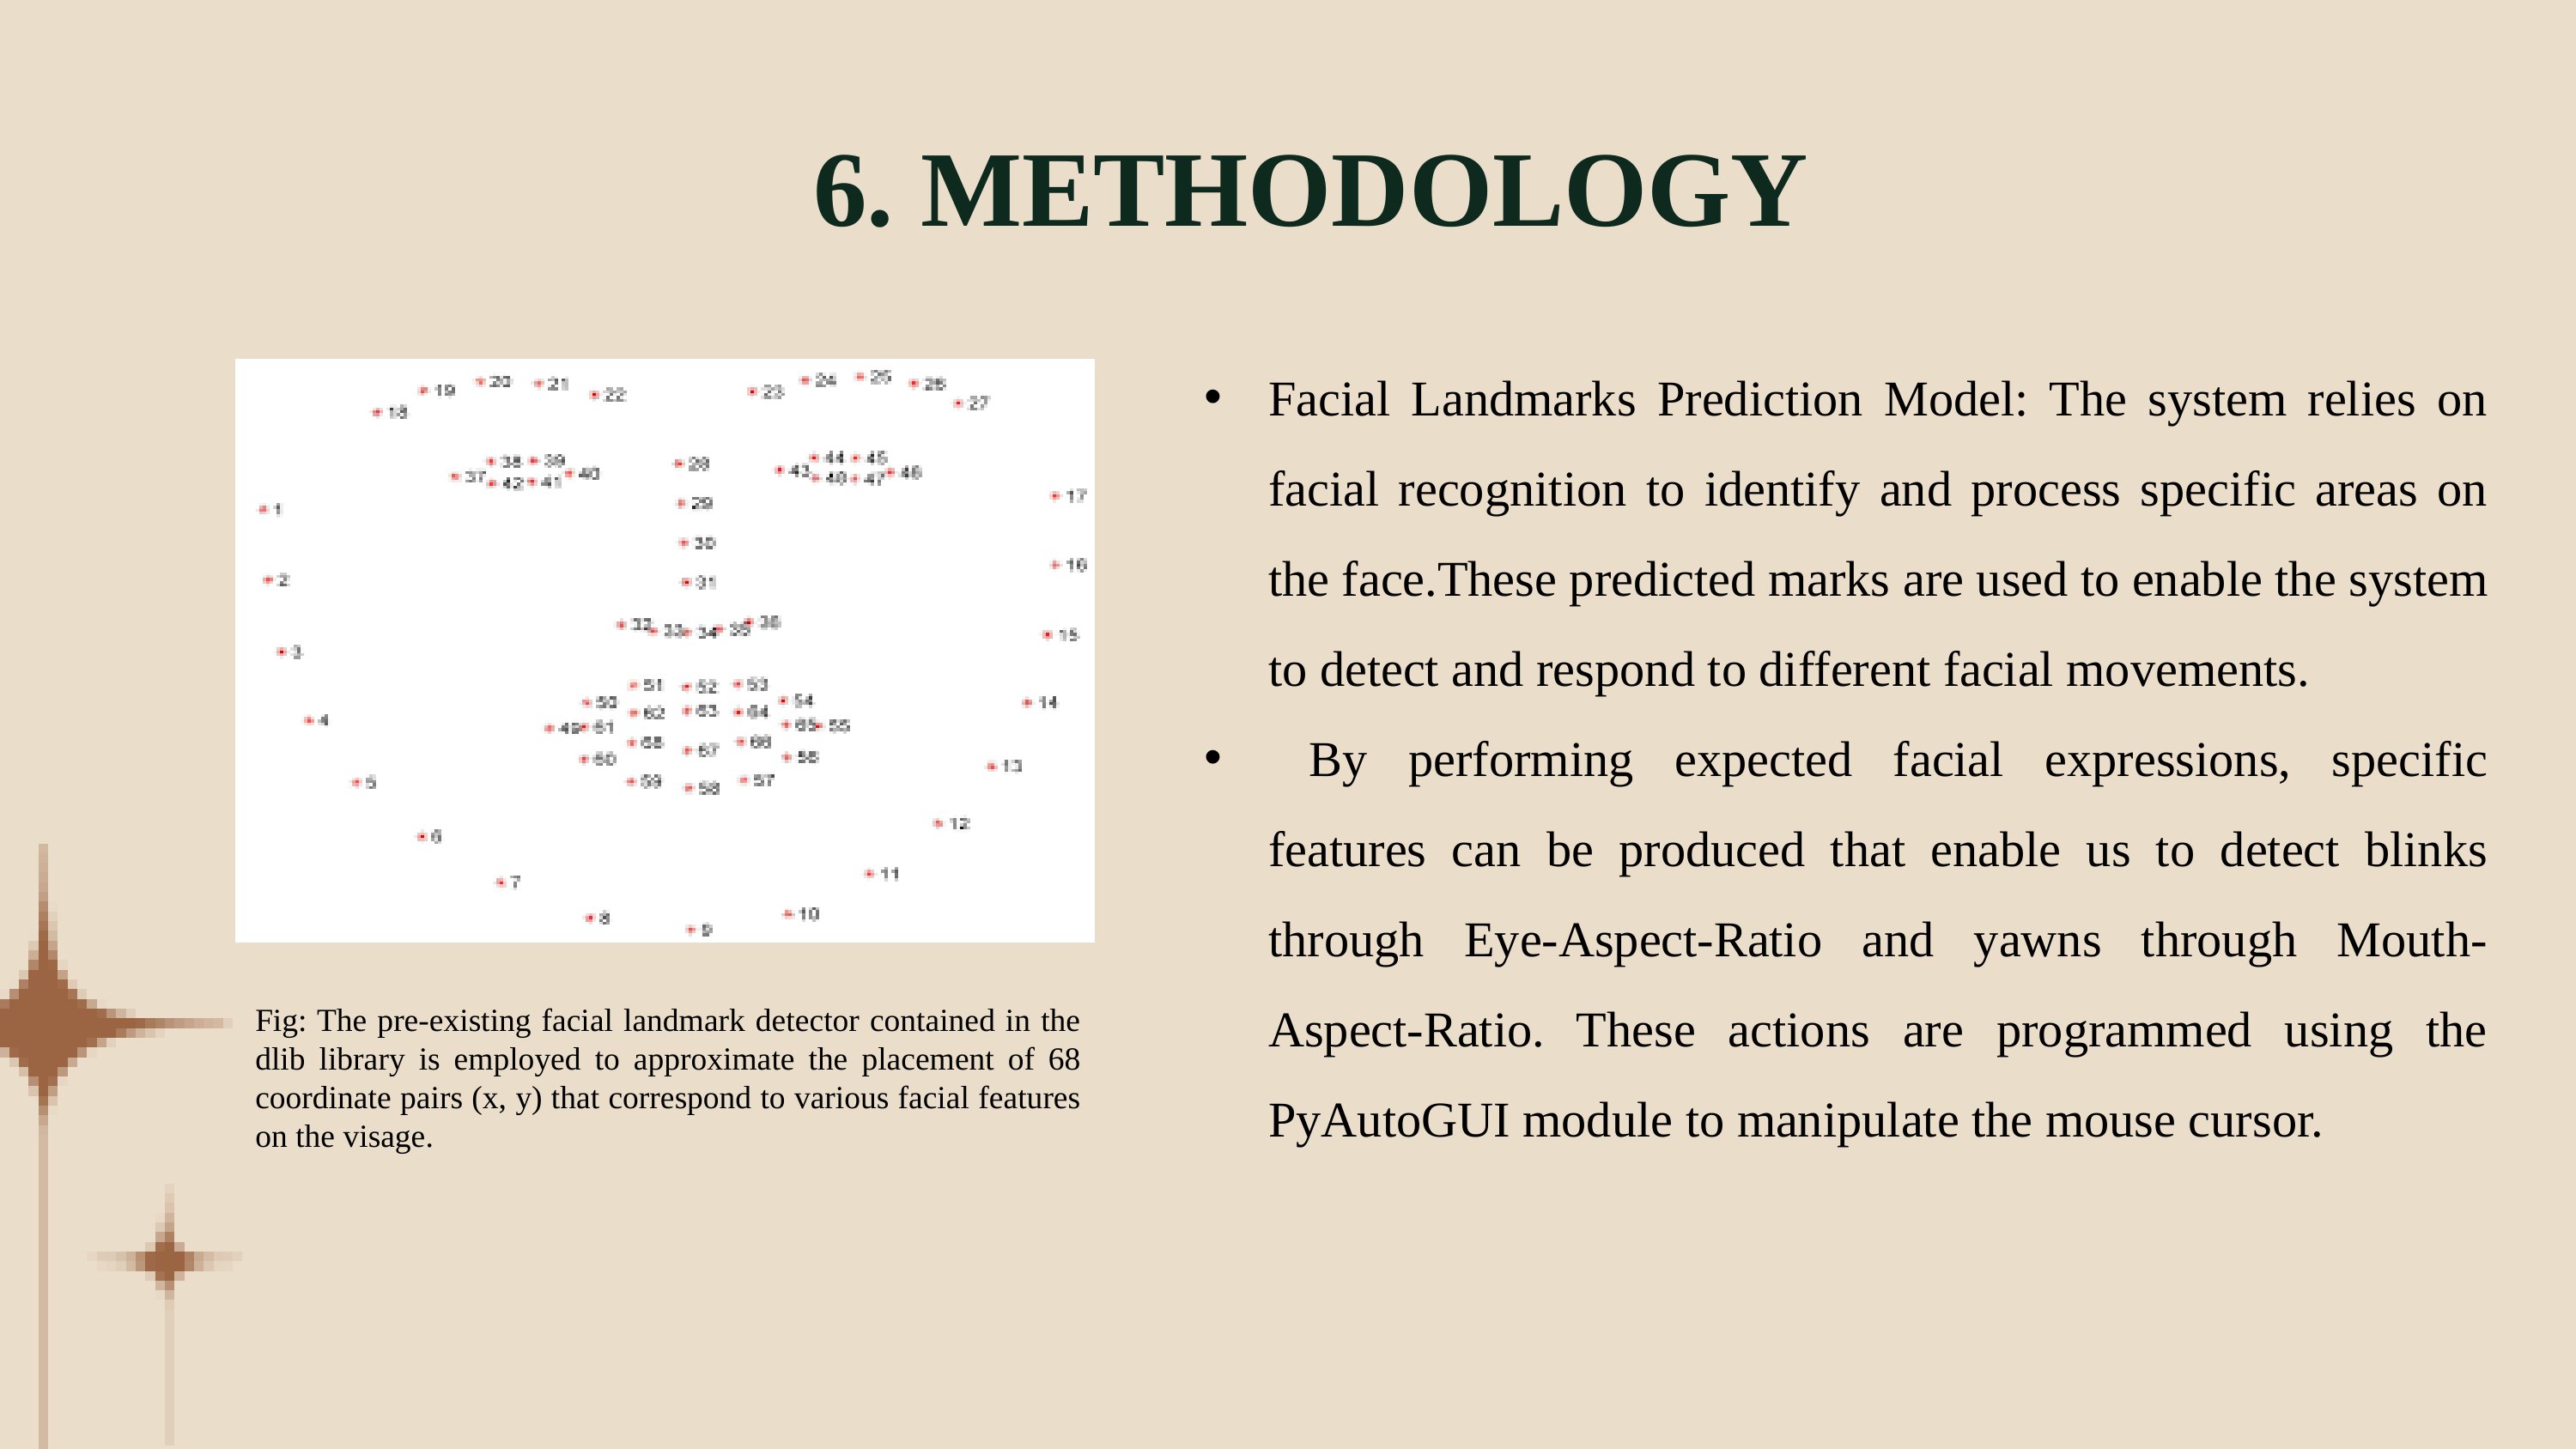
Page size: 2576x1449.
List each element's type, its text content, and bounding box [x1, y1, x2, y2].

picture [235, 359, 1095, 943]
text_box [0, 844, 243, 1449]
text_box Facial Landmarks Prediction Model: The system relies on facial recognition to identify and process specific areas on the face.These predicted marks are used to enable the system to detect and respond to different facial movements. By performing expected facial expressions, specific features can be produced that enable us to detect blinks through Eye-Aspect-Ratio and yawns through Mouth- Aspect-Ratio. These actions are programmed using the PyAutoGUI module to manipulate the mouse cursor. [1062, 330, 2501, 1244]
text_box 6. METHODOLOGY [633, 112, 1990, 254]
text_box Fig: The pre-existing facial landmark detector contained in the dlib library is employed to approximate the placement of 68 coordinate pairs (x, y) that correspond to various facial features on the visage. [242, 992, 1095, 1160]
